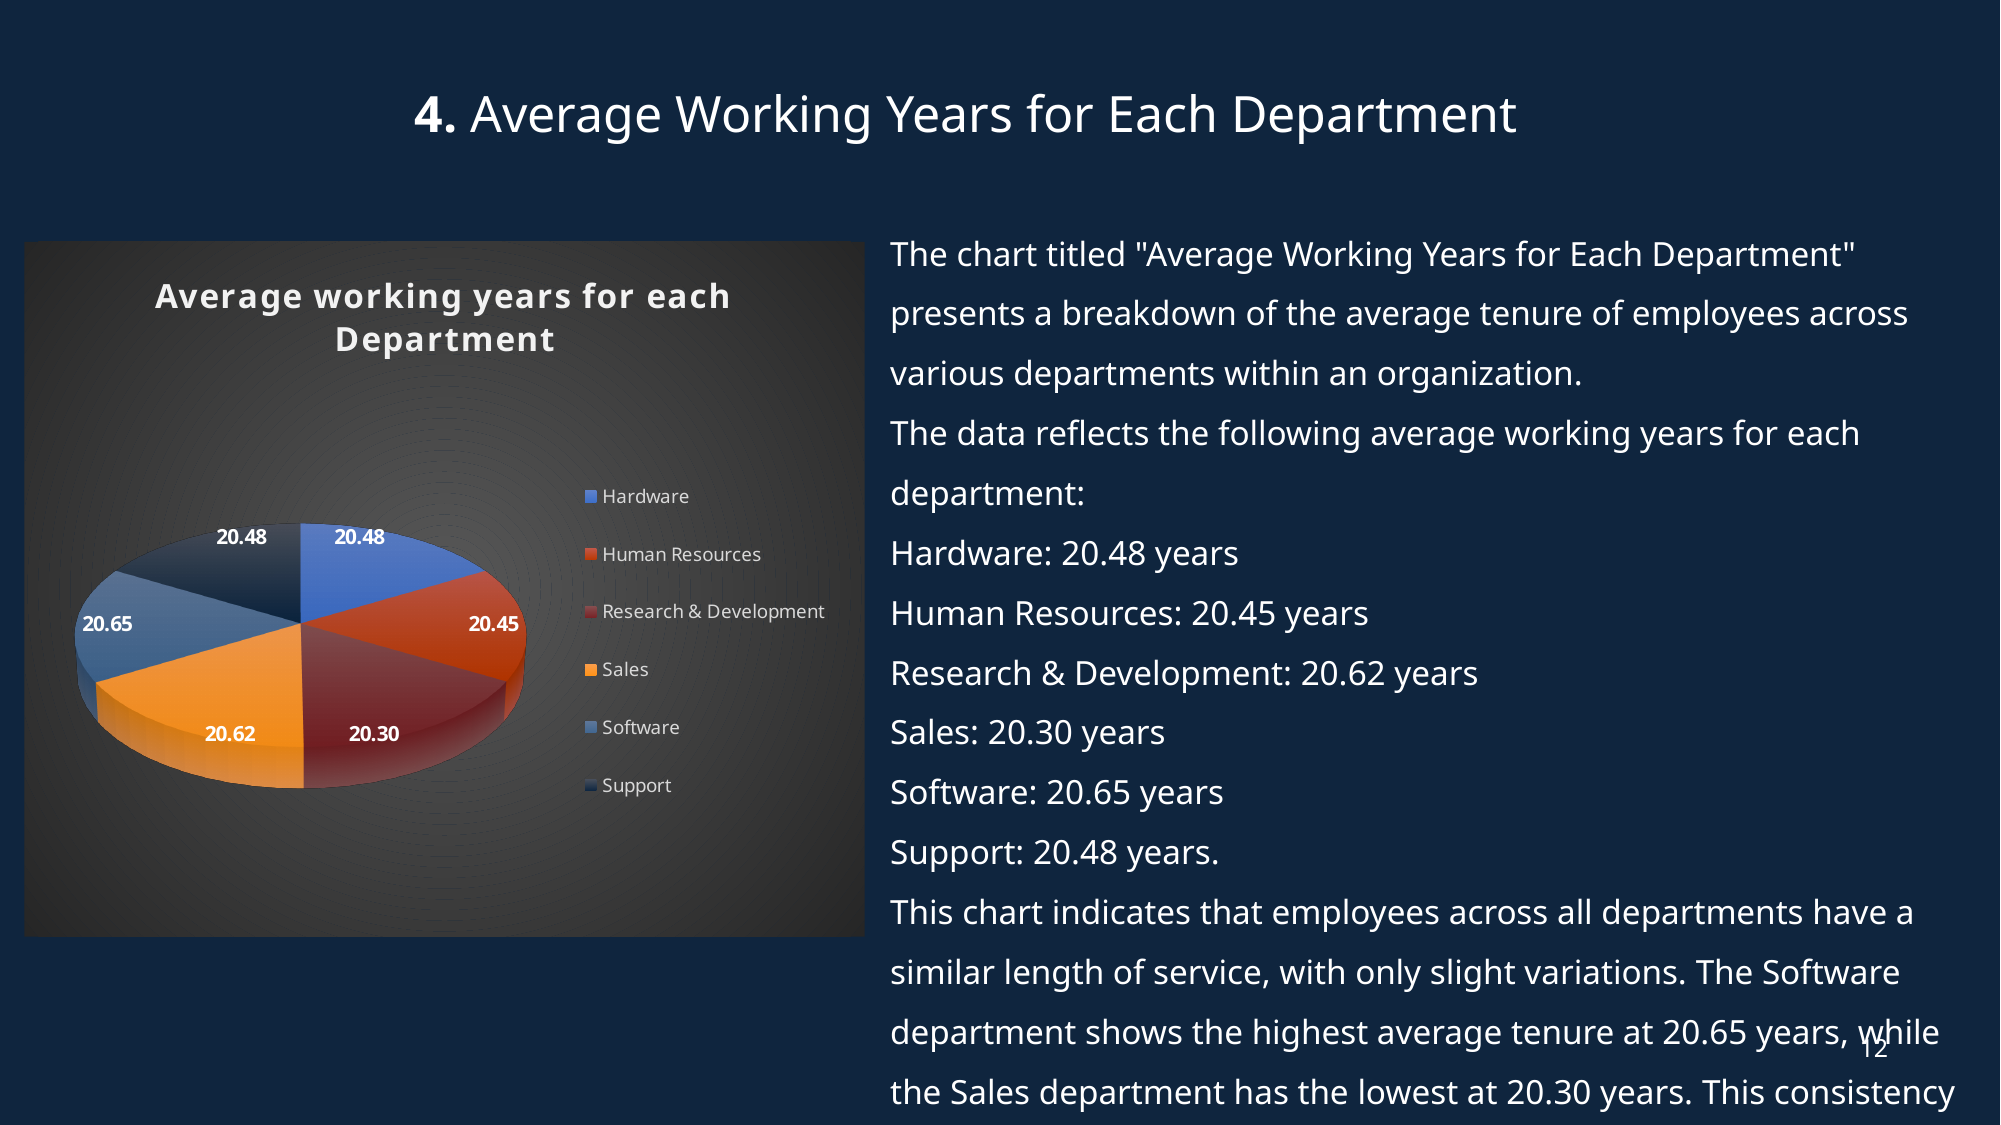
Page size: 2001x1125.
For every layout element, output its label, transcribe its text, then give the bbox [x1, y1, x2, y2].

text_box The chart titled "Average Working Years for Each Department" presents a breakdown of the average tenure of employees across various departments within an organization. The data reflects the following average working years for each department: Hardware: 20.48 years Human Resources: 20.45 years Research & Development: 20.62 years Sales: 20.30 years Software: 20.65 years Support: 20.48 years. This chart indicates that employees across all departments have a similar length of service, with only slight variations. The Software department shows the highest average tenure at 20.65 years, while the Sales department has the lowest at 20.30 years. This consistency across departments may suggest a stable and long-serving workforce. [875, 205, 2000, 1125]
chart [24, 241, 865, 937]
list 4. Average Working Years for Each Department [399, 45, 1605, 128]
